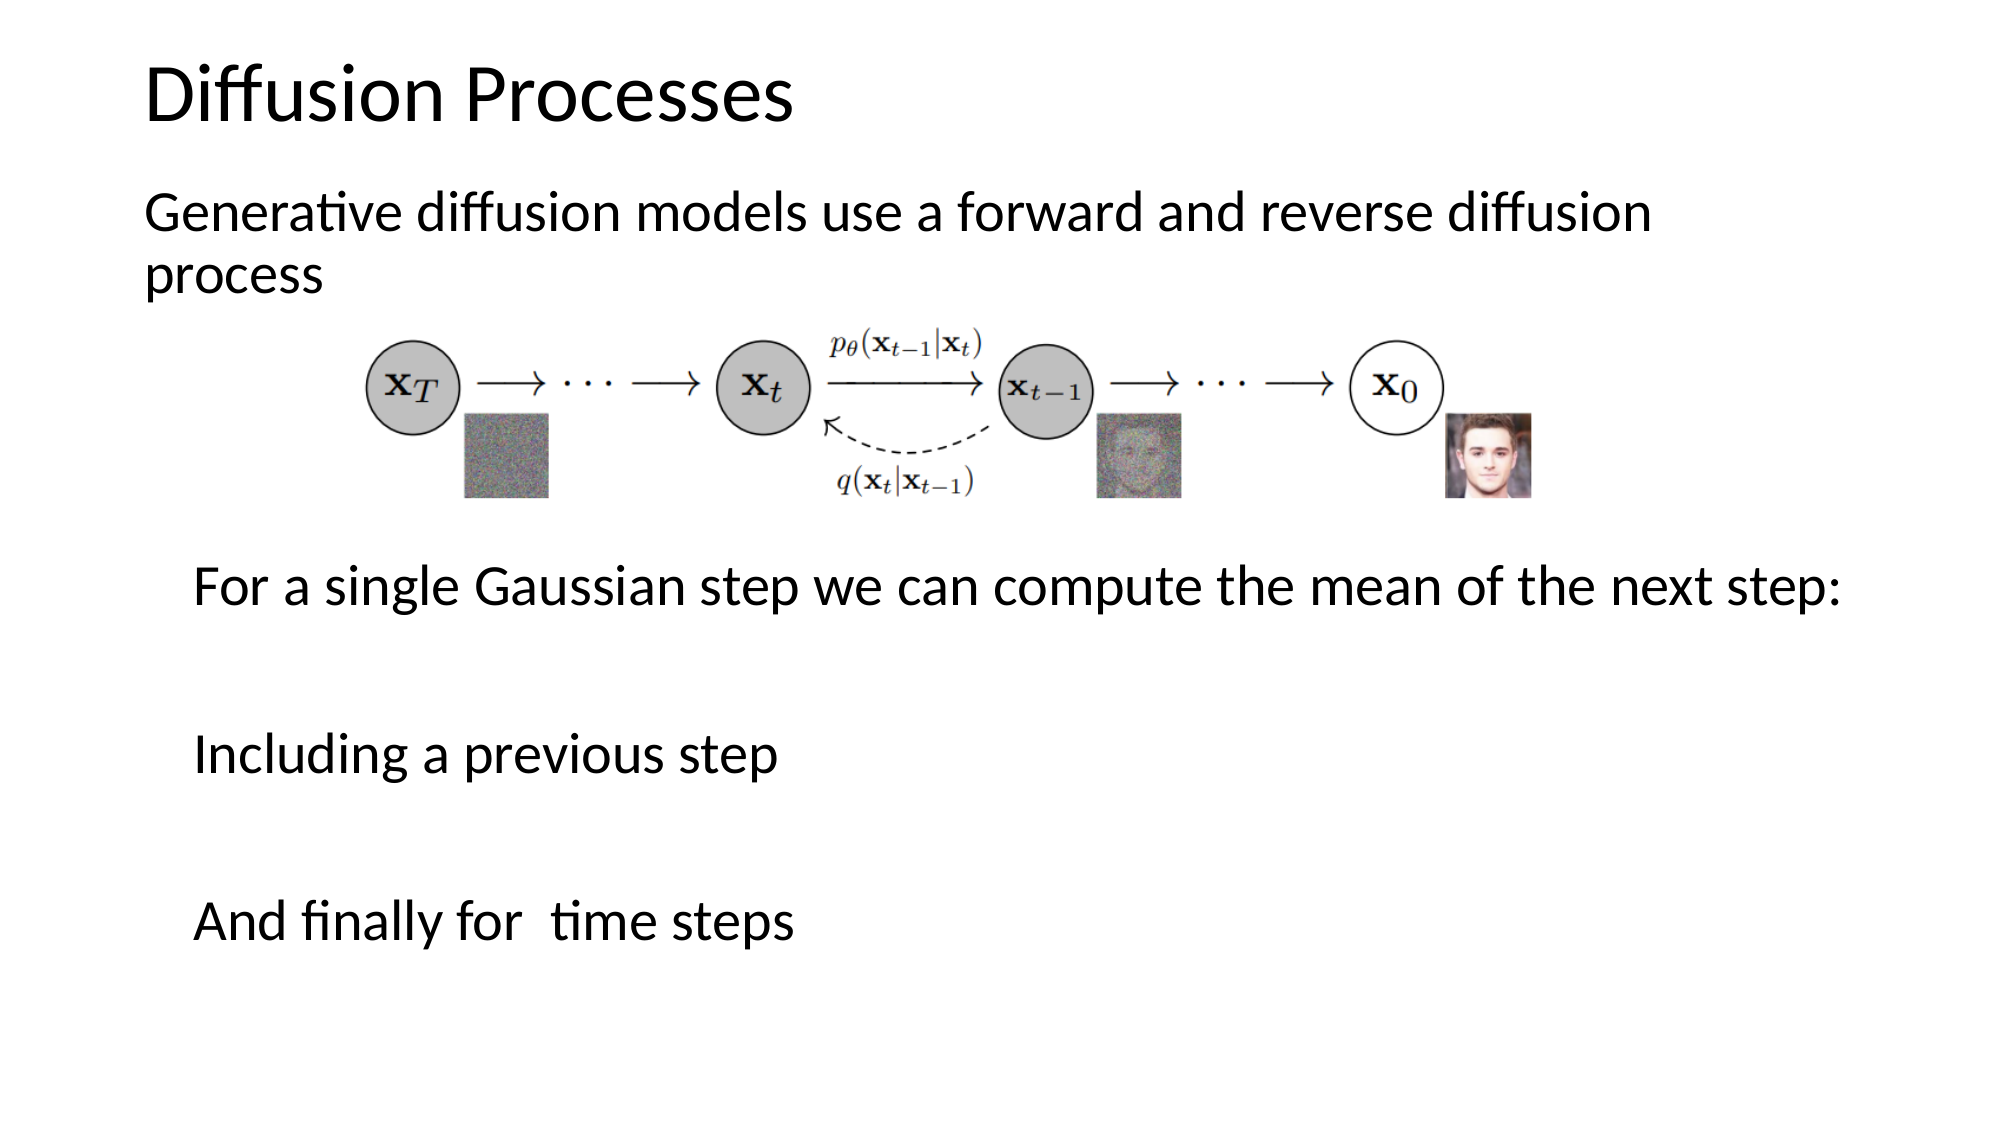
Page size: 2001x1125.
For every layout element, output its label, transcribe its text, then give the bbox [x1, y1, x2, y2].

title Diffusion Processes [129, 22, 1855, 166]
list Generative diffusion models use a forward and reverse diffusion process [129, 173, 1855, 355]
picture [352, 324, 1542, 516]
